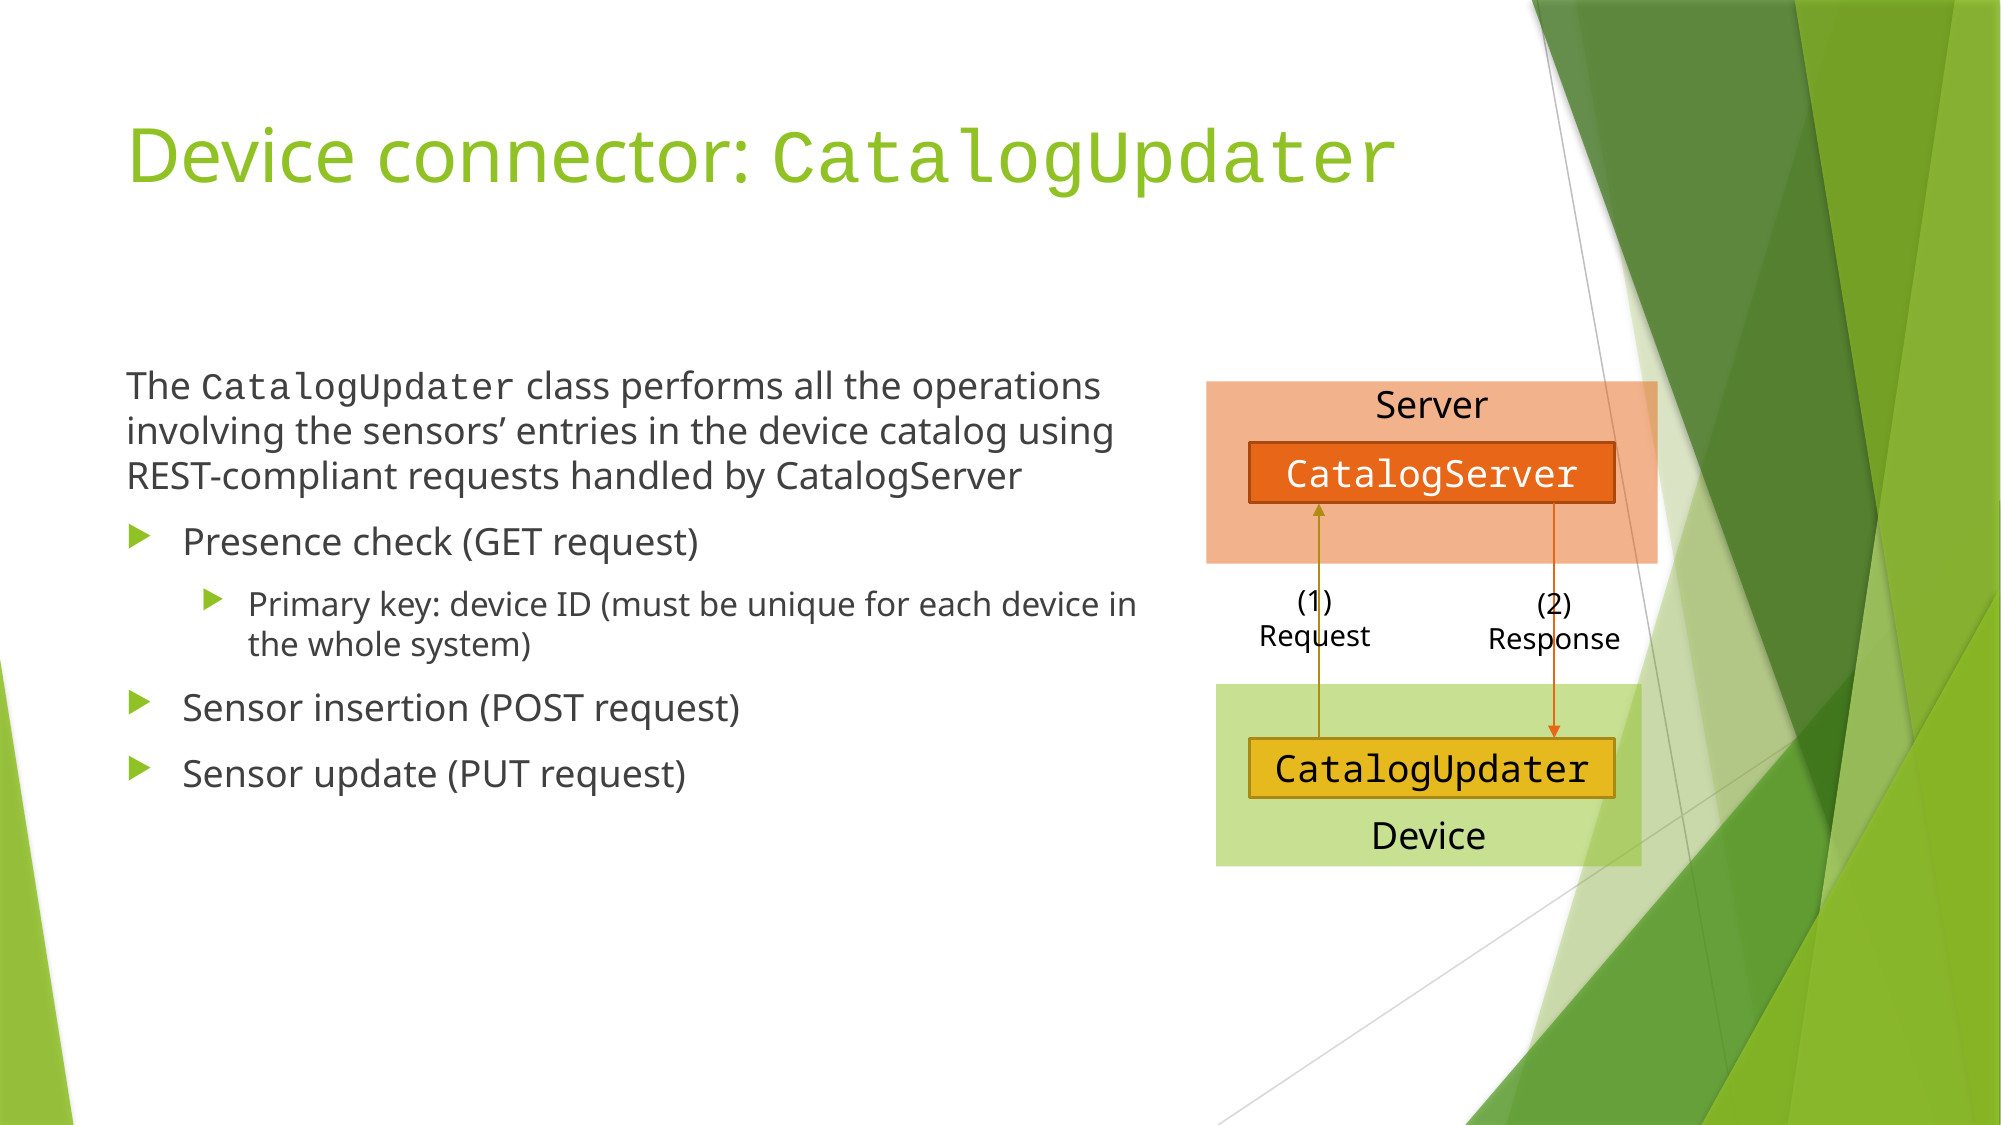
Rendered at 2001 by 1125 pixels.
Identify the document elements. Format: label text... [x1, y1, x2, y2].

text_box (1) Request [1324, 575, 1403, 660]
text_box (2) Response [1466, 577, 1548, 663]
text_box Device [1353, 804, 1504, 865]
text_box CatalogUpdater [1248, 737, 1616, 799]
text_box (2) Response [1560, 577, 1642, 663]
list The CatalogUpdater class performs all the operations involving the sensors’ entries in the device catalog using REST-compliant requests handled by CatalogServer Presence check (GET request) Primary key: device ID (must be unique for each device in the whole system) Sensor insertion (POST request) Sensor update (PUT request) [111, 354, 1190, 992]
title Device connector: CatalogUpdater [111, 99, 1522, 317]
text_box Server [1338, 373, 1526, 434]
text_box (1) Request [1227, 575, 1313, 660]
text_box [1214, 683, 1643, 868]
text_box [1205, 380, 1659, 565]
text_box CatalogServer [1248, 441, 1616, 504]
